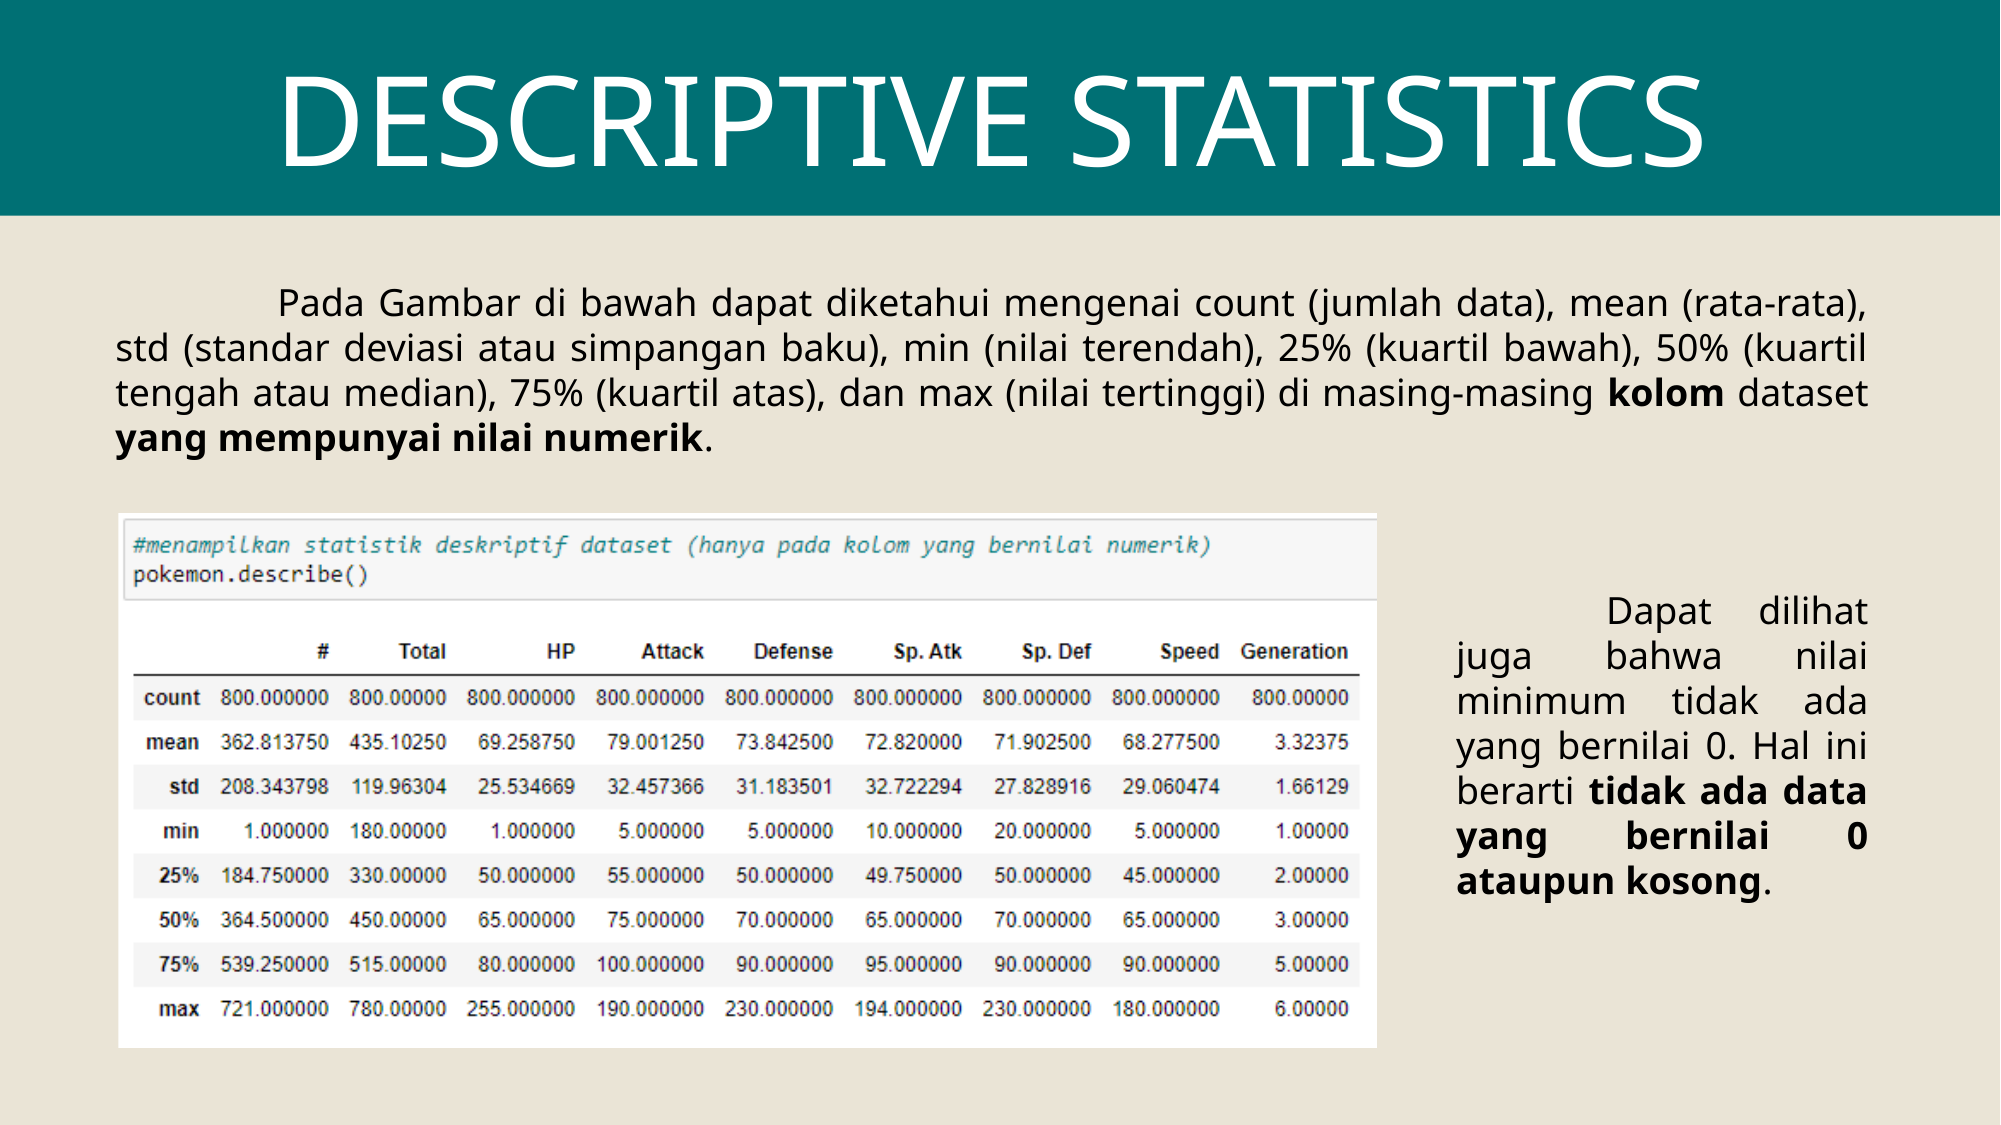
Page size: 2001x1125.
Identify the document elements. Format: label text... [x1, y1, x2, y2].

picture [118, 513, 1377, 1048]
text_box Dapat dilihat juga bahwa nilai minimum tidak ada yang bernilai 0. Hal ini berarti tidak ada data yang bernilai 0 ataupun kosong. [1441, 580, 1884, 910]
text_box [0, 0, 2000, 217]
text_box Pada Gambar di bawah dapat diketahui mengenai count (jumlah data), mean (rata-rata), std (standar deviasi atau simpangan baku), min (nilai terendah), 25% (kuartil bawah), 50% (kuartil tengah atau median), 75% (kuartil atas), dan max (nilai tertinggi) di masing-masing kolom dataset yang mempunyai nilai numerik. [100, 271, 1884, 466]
text_box DESCRIPTIVE STATISTICS [259, 33, 1725, 199]
